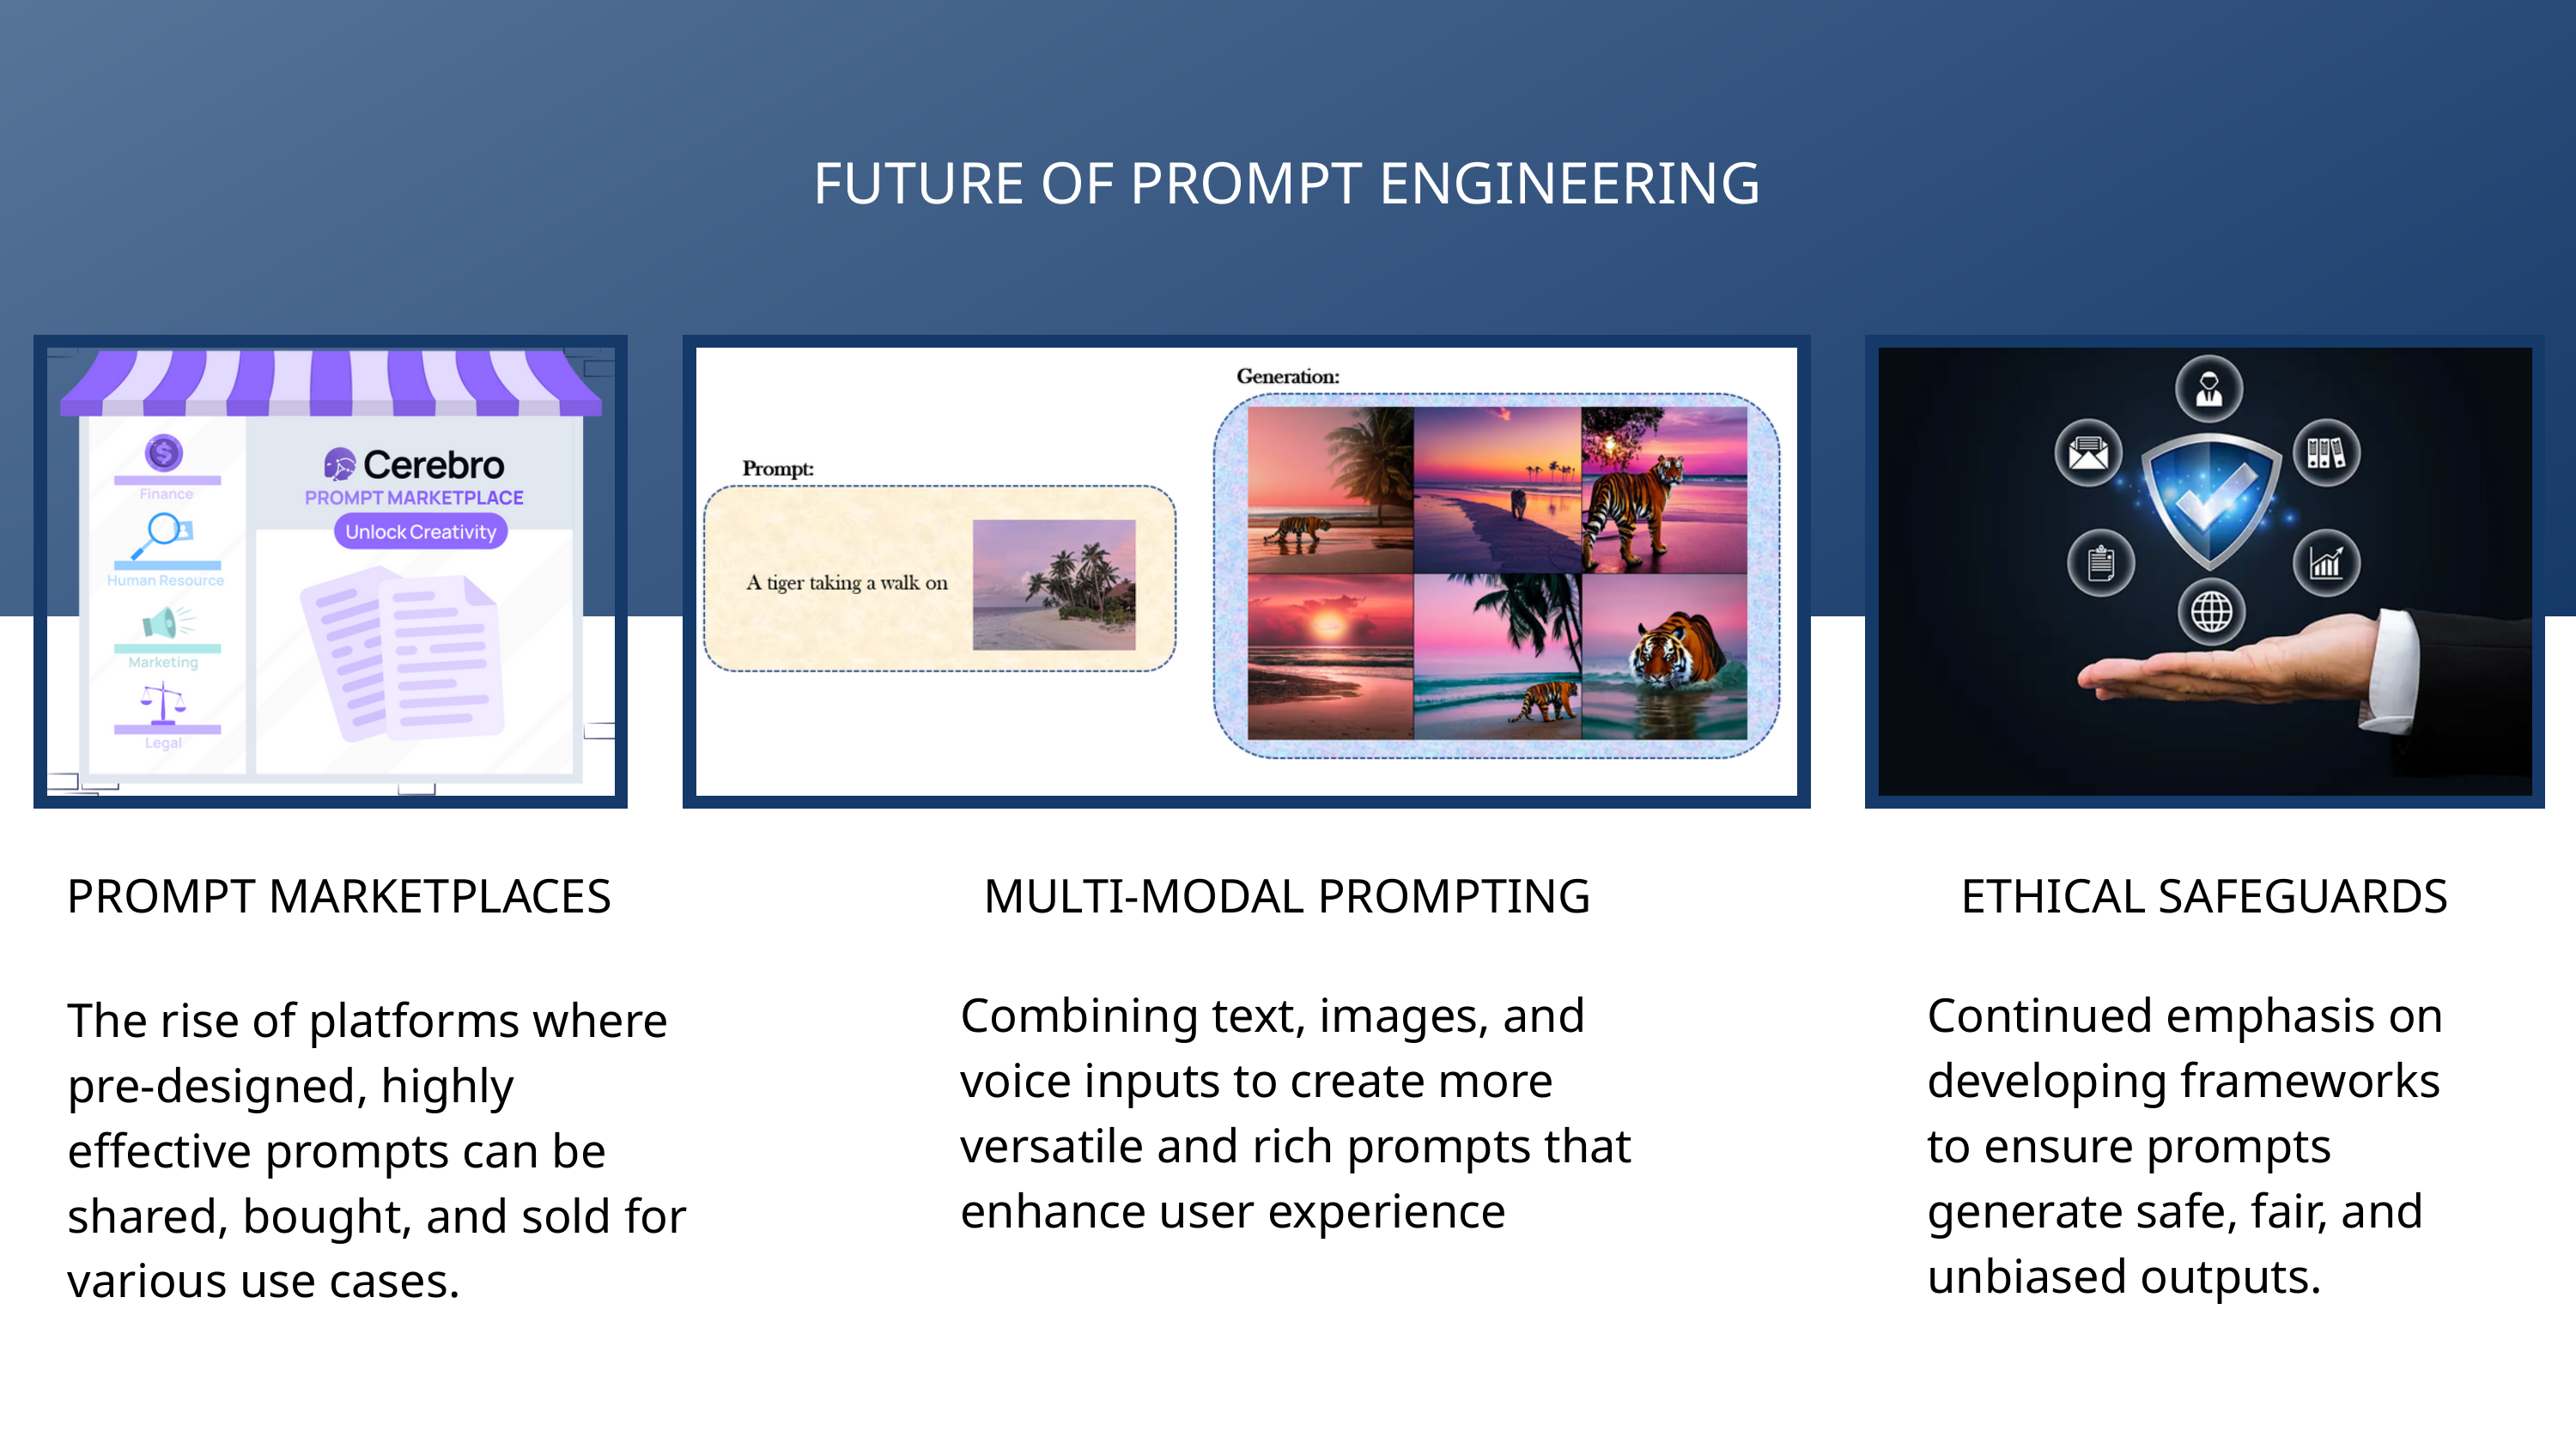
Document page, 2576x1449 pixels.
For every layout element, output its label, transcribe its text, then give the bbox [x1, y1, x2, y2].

text_box PROMPT MARKETPLACES [44, 857, 636, 923]
text_box Continued emphasis on developing frameworks to ensure prompts generate safe, fair, and unbiased outputs. [1927, 976, 2496, 1302]
text_box FUTURE OF PROMPT ENGINEERING [454, 135, 2121, 215]
text_box [0, 0, 2576, 616]
text_box ETHICAL SAFEGUARDS [1941, 857, 2470, 923]
text_box MULTI-MODAL PROMPTING [980, 857, 1596, 923]
text_box [40, 341, 622, 803]
text_box The rise of platforms where pre-designed, highly effective prompts can be shared, bought, and sold for various use cases. [67, 981, 690, 1307]
text_box [1872, 341, 2539, 803]
text_box [689, 341, 1804, 803]
text_box Combining text, images, and voice inputs to create more versatile and rich prompts that enhance user experience [960, 976, 1656, 1238]
